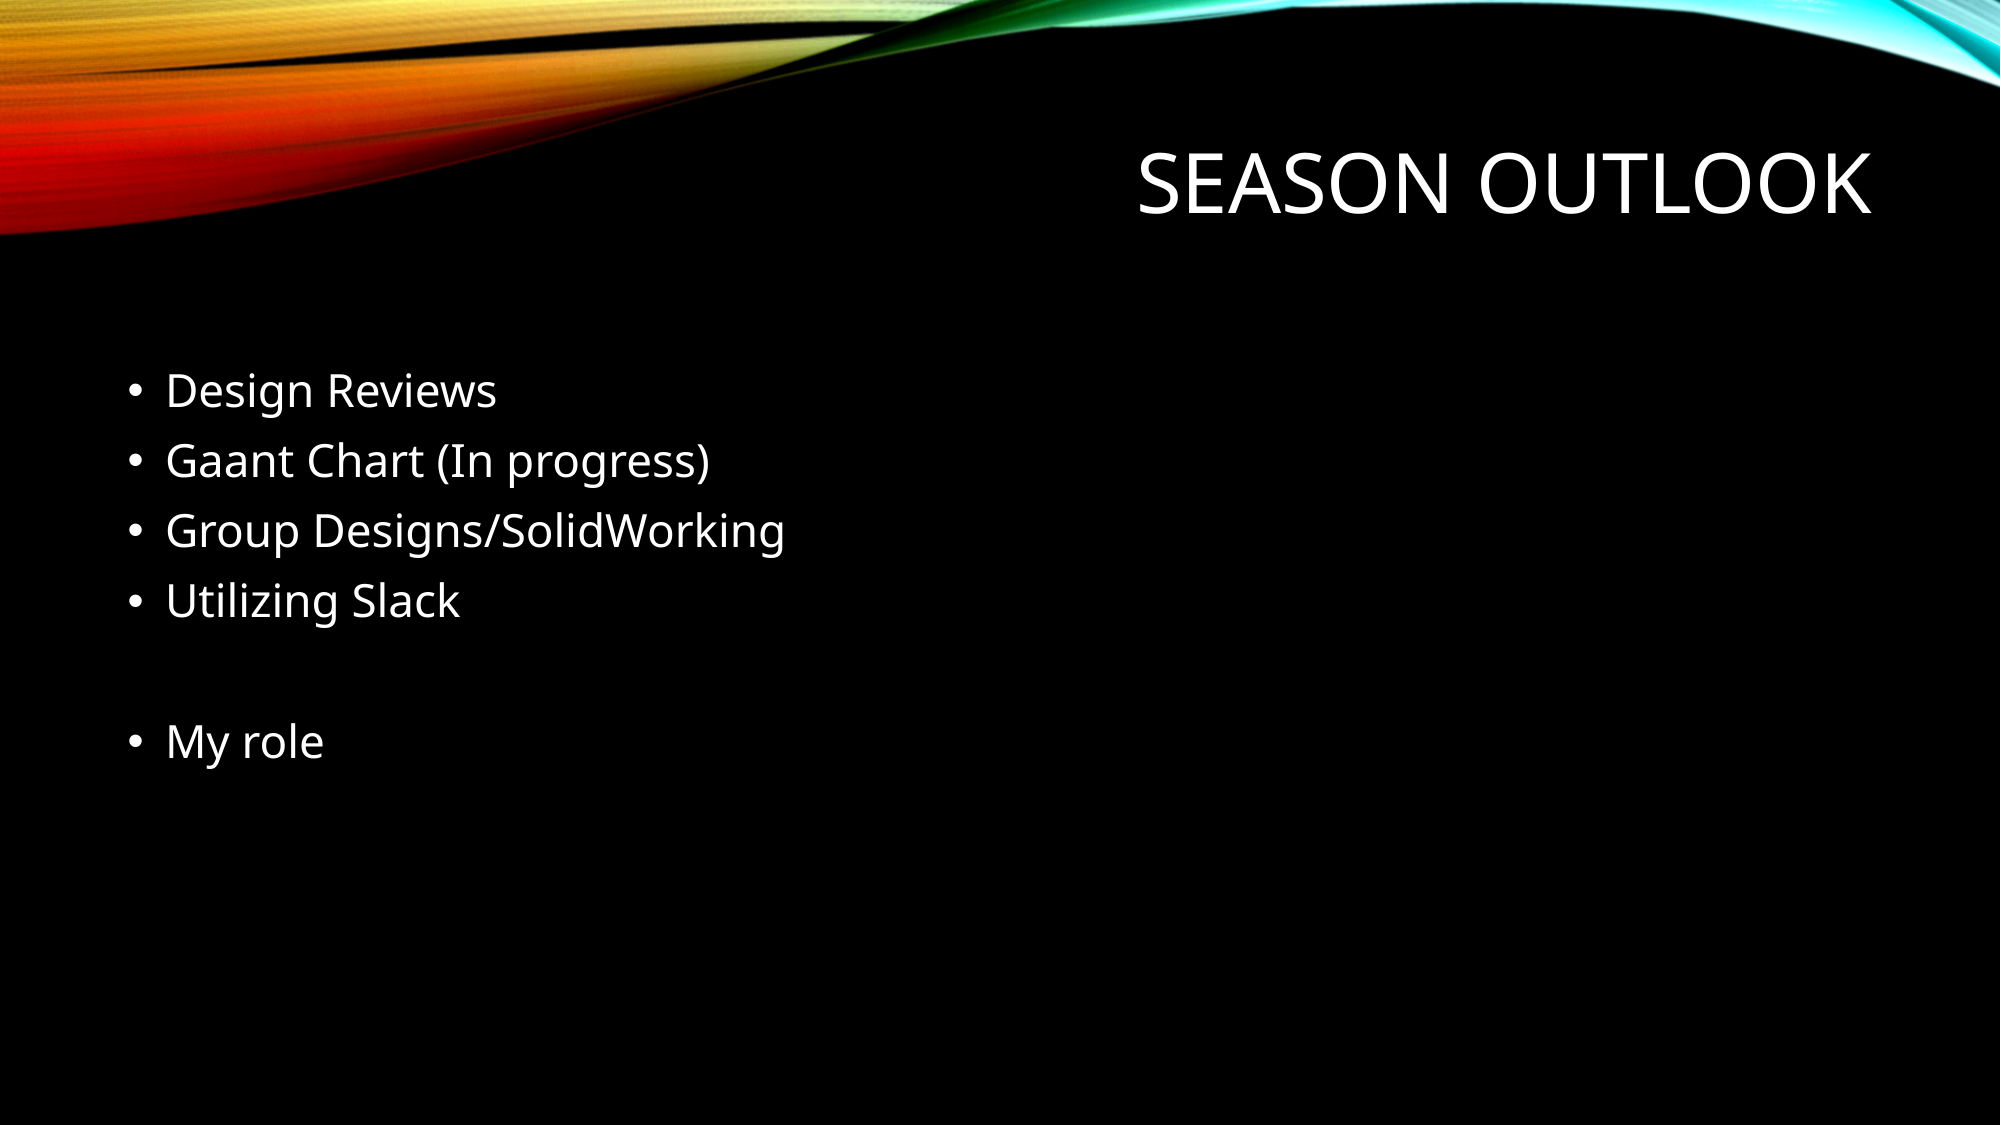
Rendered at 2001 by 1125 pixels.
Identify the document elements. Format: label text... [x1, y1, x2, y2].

picture [0, 0, 2000, 237]
list Design Reviews Gaant Chart (In progress) Group Designs/SolidWorking Utilizing Slack My role [112, 360, 1888, 1021]
title Season outlook [474, 80, 1888, 293]
